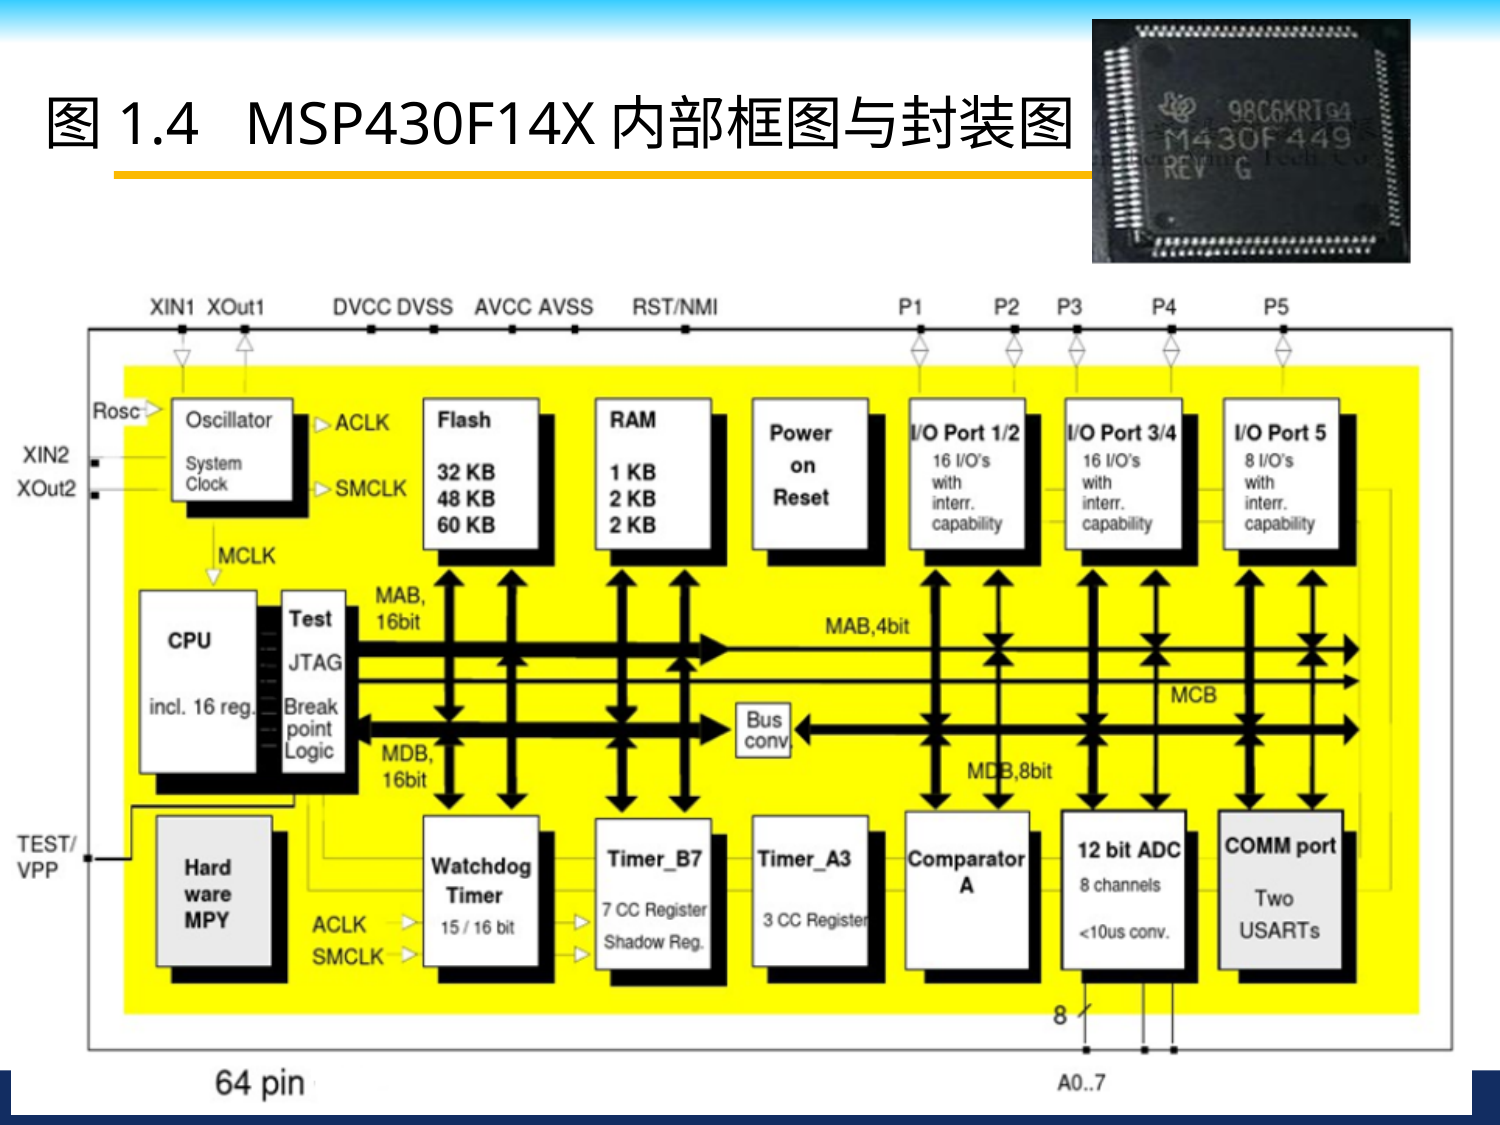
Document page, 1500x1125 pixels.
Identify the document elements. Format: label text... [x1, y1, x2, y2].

picture [1092, 18, 1412, 265]
picture [10, 271, 1473, 1115]
text_box 图1.4 MSP430F14X内部框图与封装图 [30, 78, 1087, 164]
